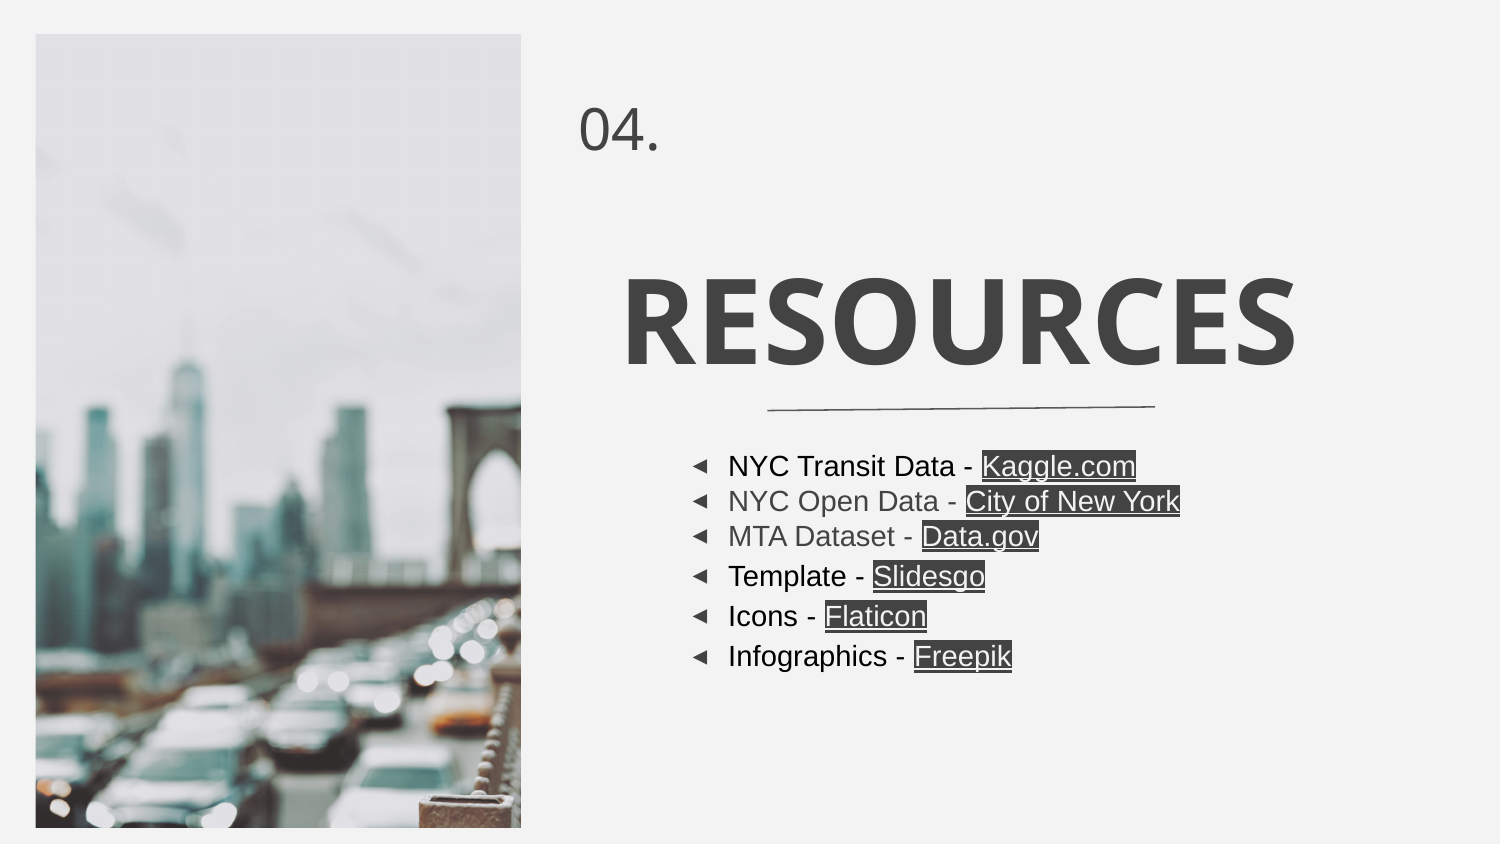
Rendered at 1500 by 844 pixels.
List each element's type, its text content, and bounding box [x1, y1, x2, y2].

subtitle NYC Transit Data - Kaggle.com NYC Open Data - City of New York MTA Dataset - Data.gov Template - Slidesgo Icons - Flaticon Infographics - Freepik [673, 406, 1477, 697]
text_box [766, 406, 1156, 411]
picture [35, 34, 522, 829]
title 04. [563, 77, 777, 129]
title RESOURCES [603, 311, 1500, 404]
